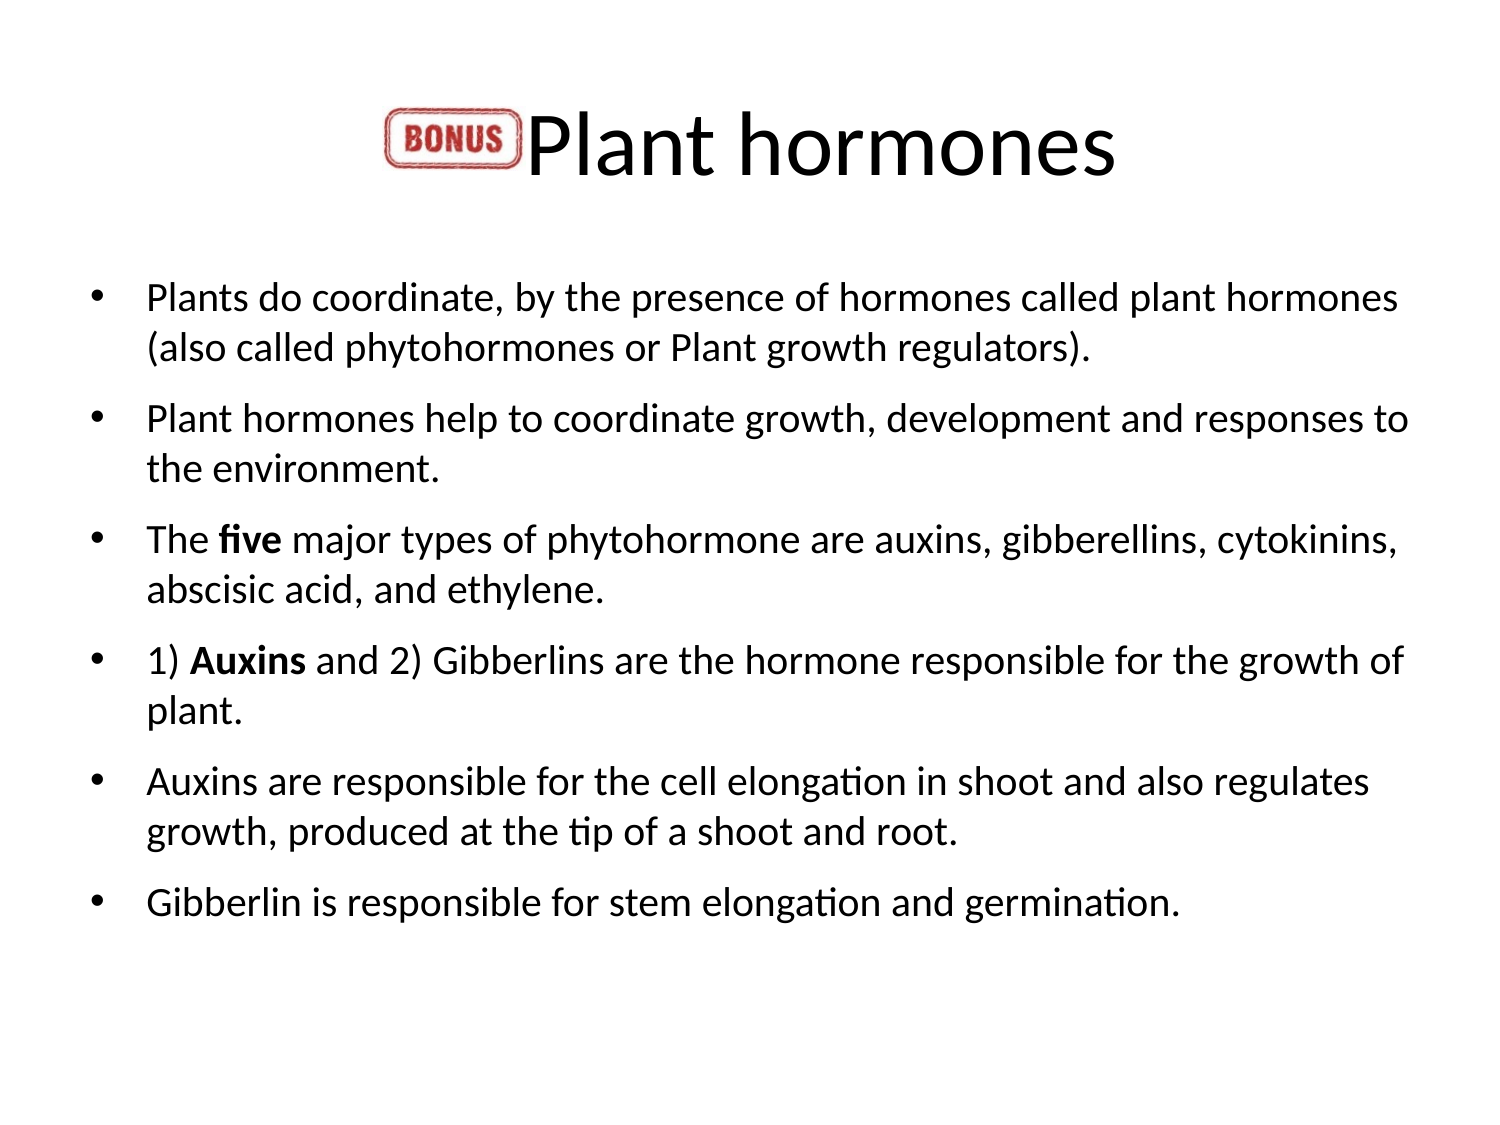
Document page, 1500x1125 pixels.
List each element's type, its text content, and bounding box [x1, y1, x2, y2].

title Plant hormones [75, 45, 1425, 233]
list Plants do coordinate, by the presence of hormones called plant hormones (also called phytohormones or Plant growth regulators). Plant hormones help to coordinate growth, development and responses to the environment. The five major types of phytohormone are auxins, gibberellins, cytokinins, abscisic acid, and ethylene. 1) Auxins and 2) Gibberlins are the hormone responsible for the growth of plant. Auxins are responsible for the cell elongation in shoot and also regulates growth, produced at the tip of a shoot and root. Gibberlin is responsible for stem elongation and germination. [75, 262, 1425, 1005]
picture [382, 106, 526, 171]
